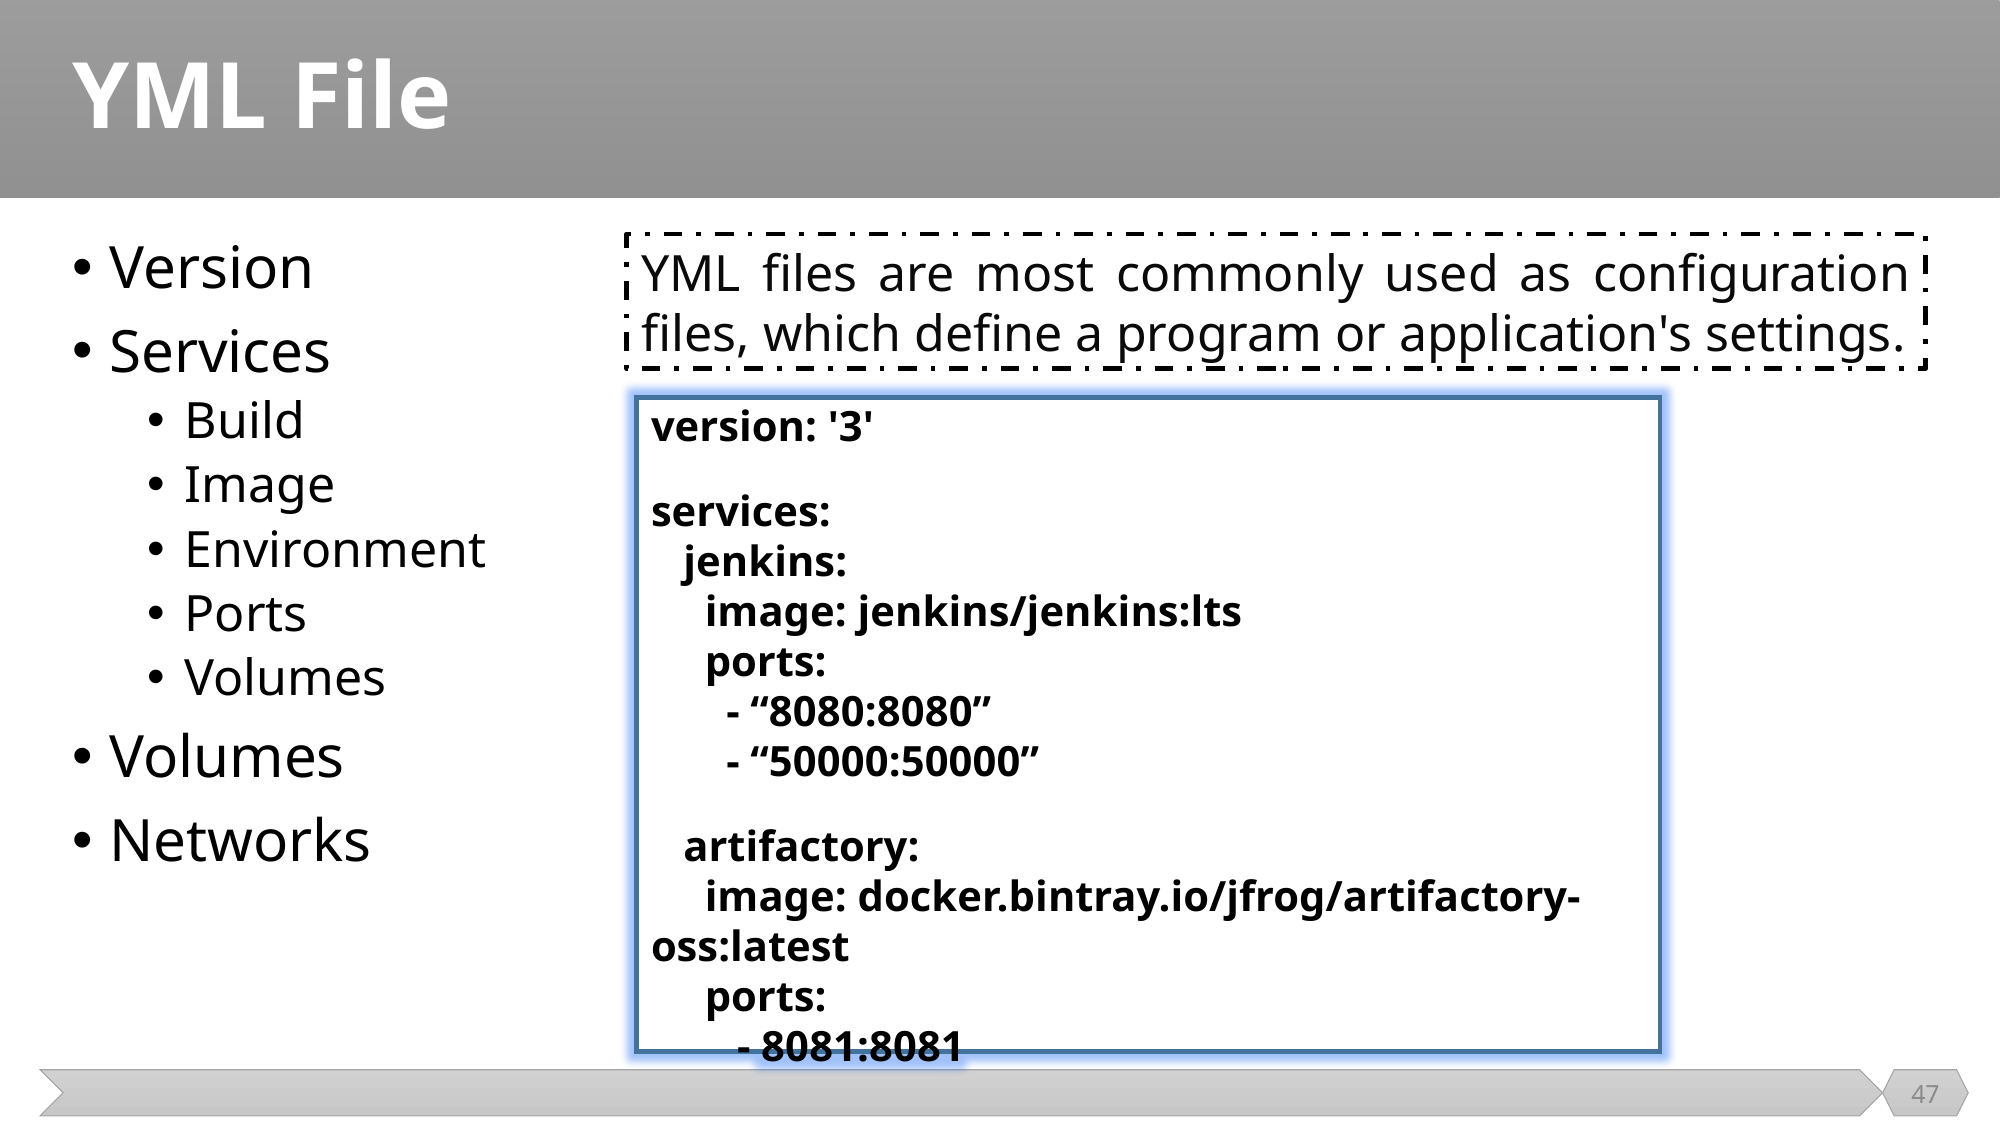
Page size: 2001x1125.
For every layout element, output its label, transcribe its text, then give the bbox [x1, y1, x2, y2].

slide_number 47 [1882, 1065, 1969, 1125]
title YML File [56, 0, 1969, 199]
text_box version: '3' services: jenkins: image: jenkins/jenkins:lts ports: - “8080:8080” - “50000:50000” artifactory: image: docker.bintray.io/jfrog/artifactory-oss:latest ports: - 8081:8081 [635, 397, 1661, 1053]
list Version Services Build Image Environment Ports Volumes Volumes Networks [56, 230, 1969, 1010]
text_box YML files are most commonly used as configuration files, which define a program or application's settings. [626, 233, 1926, 369]
